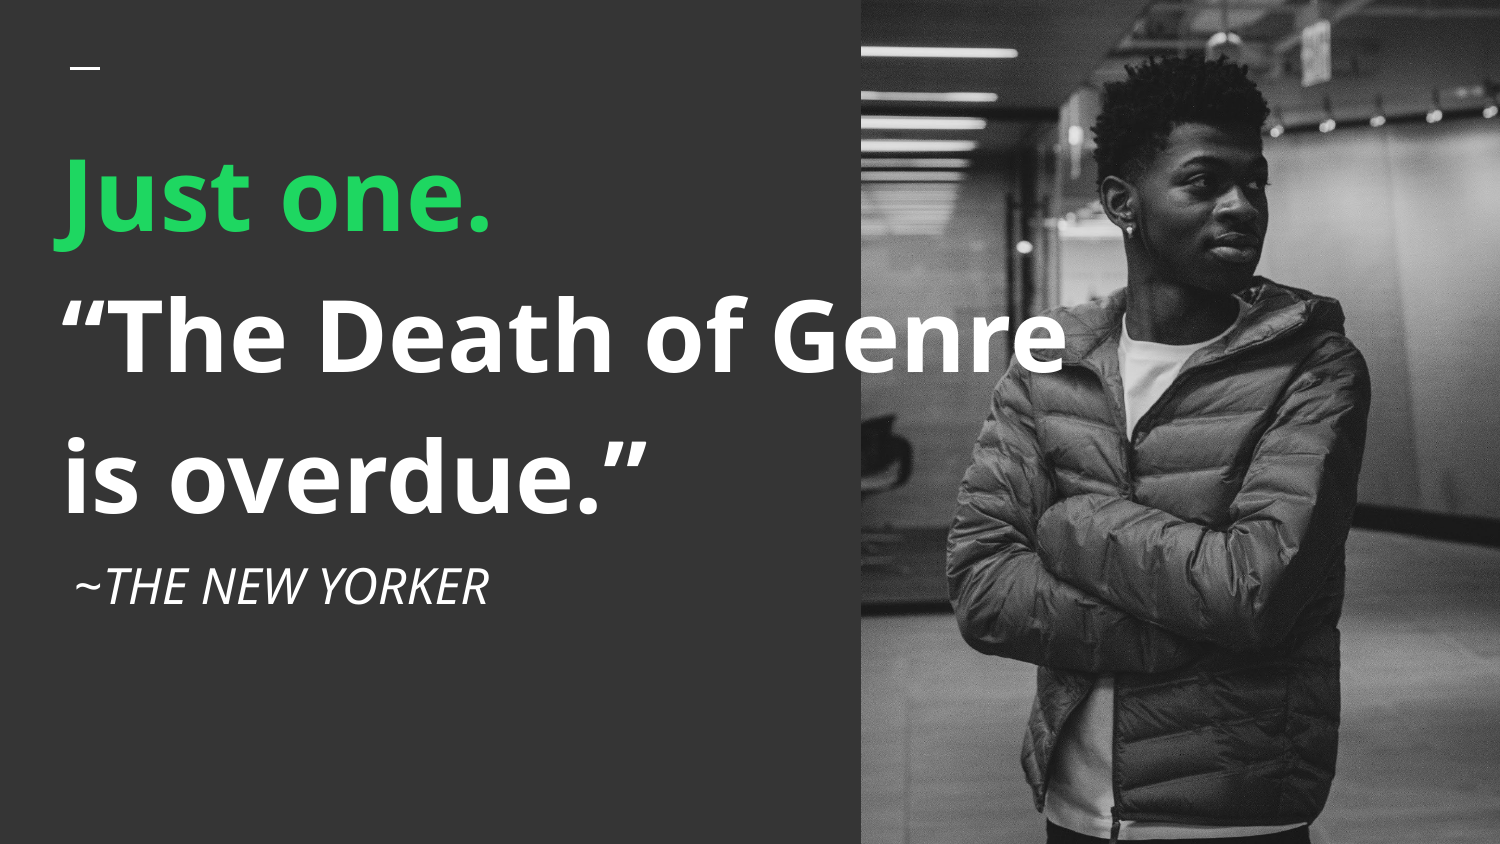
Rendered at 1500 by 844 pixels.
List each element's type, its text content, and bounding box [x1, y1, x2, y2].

title Just one. “The Death of Genre is overdue.” ~THE NEW YORKER [46, 116, 855, 746]
picture [860, 0, 1500, 844]
